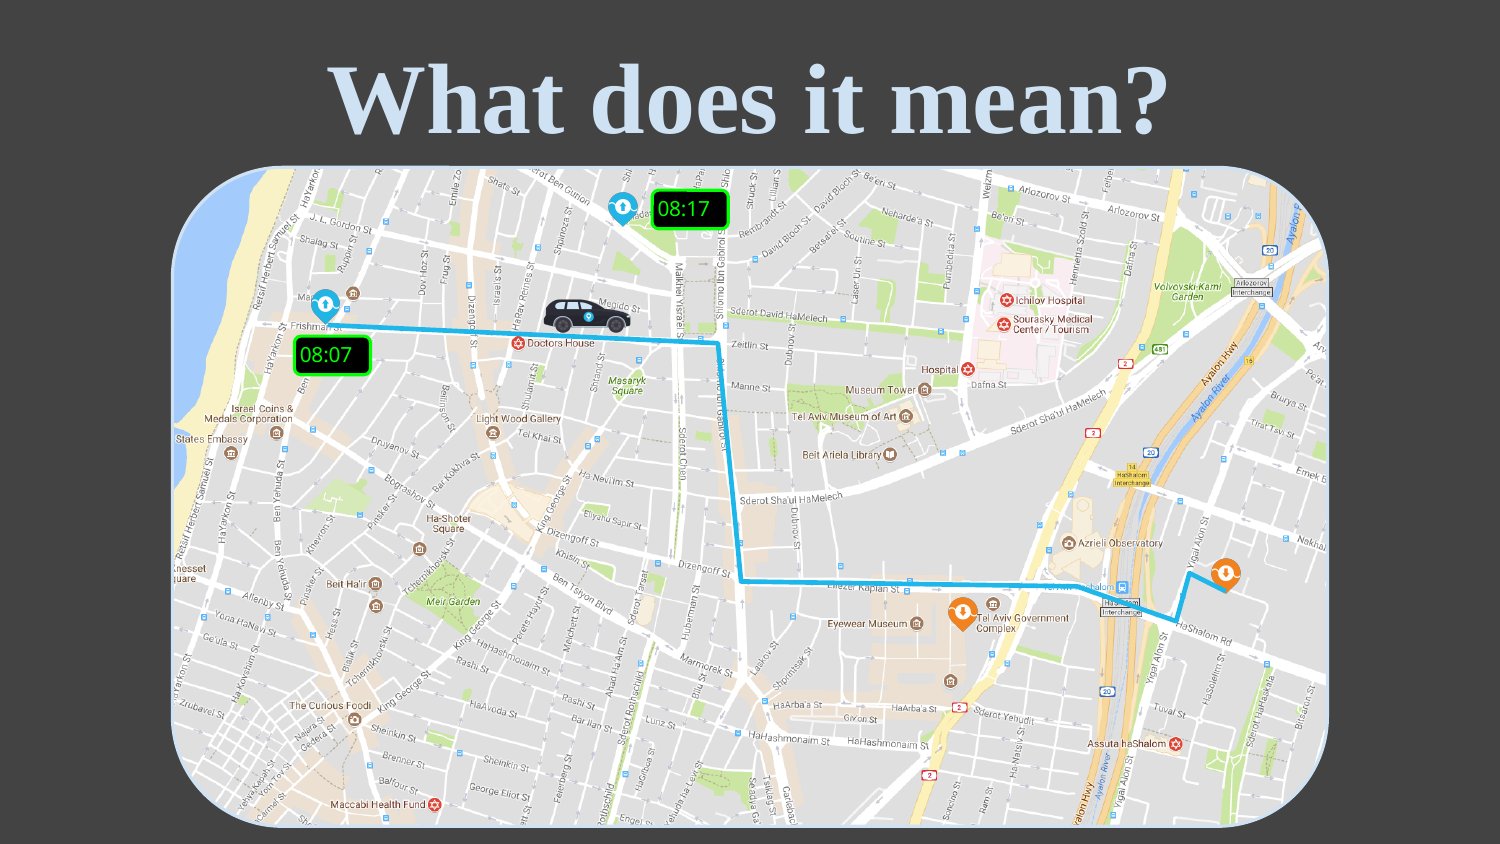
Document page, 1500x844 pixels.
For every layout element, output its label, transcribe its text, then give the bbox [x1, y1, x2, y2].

text_box What does it mean? [200, 18, 1300, 165]
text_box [284, 326, 381, 385]
picture [172, 167, 1328, 827]
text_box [642, 180, 739, 239]
